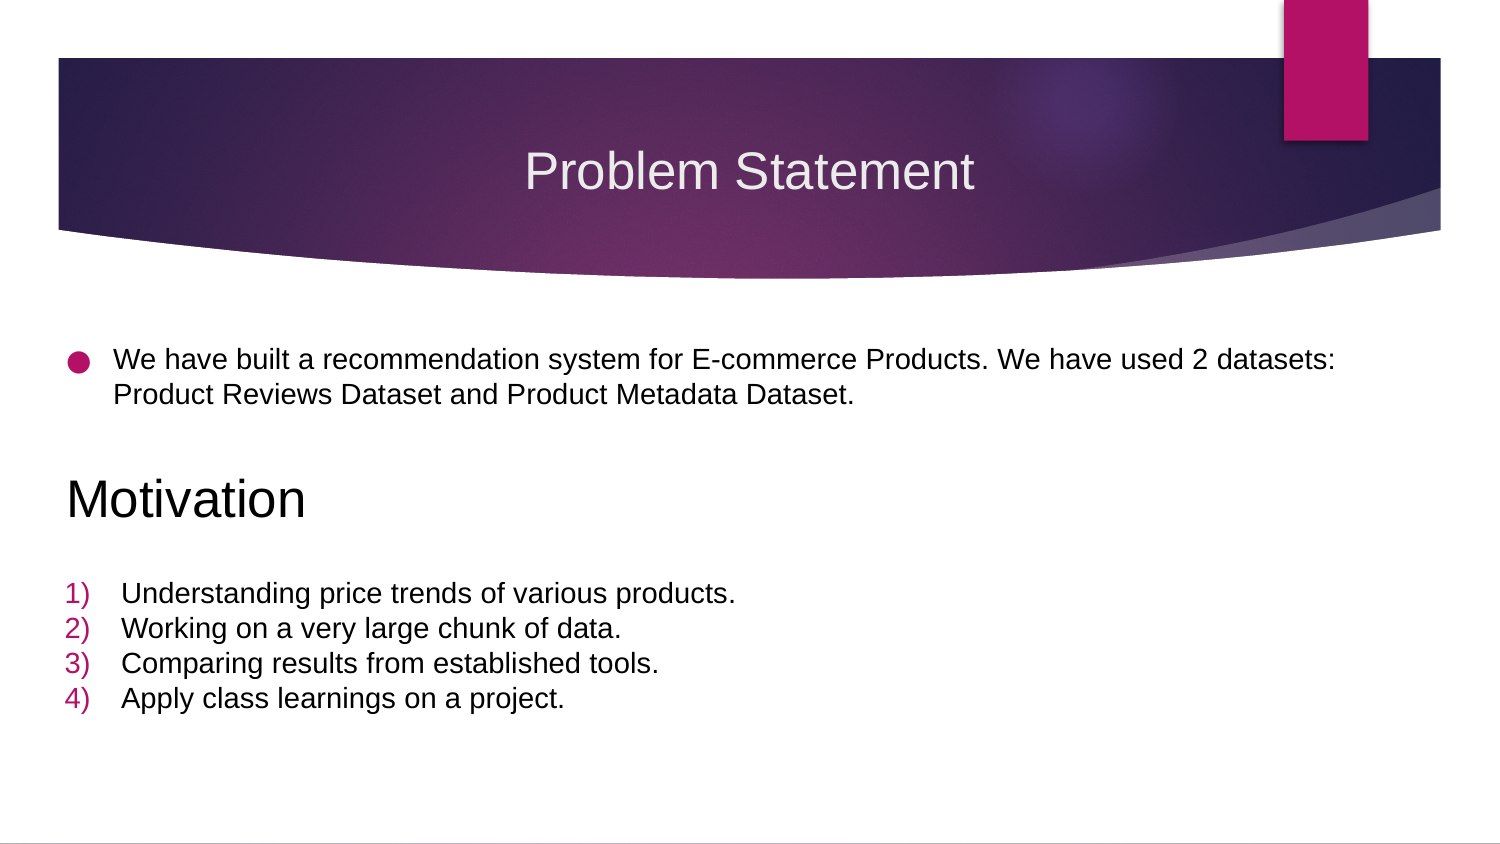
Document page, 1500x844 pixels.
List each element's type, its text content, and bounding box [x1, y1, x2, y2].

title Motivation [51, 449, 1449, 544]
picture [59, 216, 1345, 278]
list We have built a recommendation system for E-commerce Products. We have used 2 datasets: Product Reviews Dataset and Product Metadata Dataset. [51, 324, 1449, 449]
picture [59, 58, 1284, 121]
list Understanding price trends of various products. Working on a very large chunk of data. Comparing results from established tools. Apply class learnings on a project. [30, 559, 1429, 817]
title Problem Statement [51, 121, 1449, 216]
picture [1369, 58, 1440, 121]
